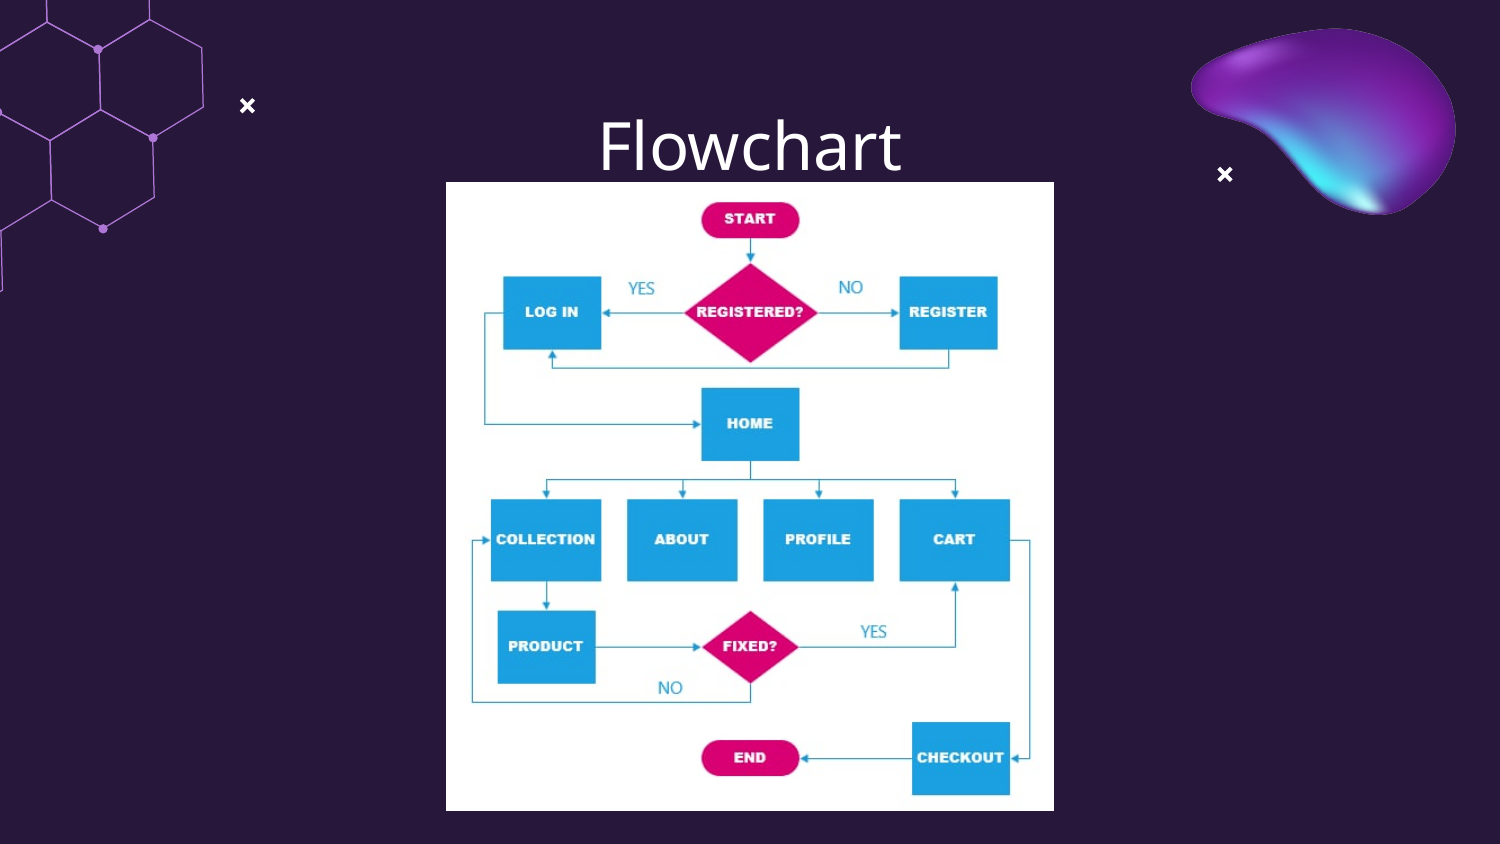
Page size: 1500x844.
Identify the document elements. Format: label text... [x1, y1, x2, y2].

title Flowchart [118, 88, 1185, 183]
picture [1166, 0, 1486, 243]
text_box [240, 99, 254, 113]
picture [446, 182, 1054, 811]
